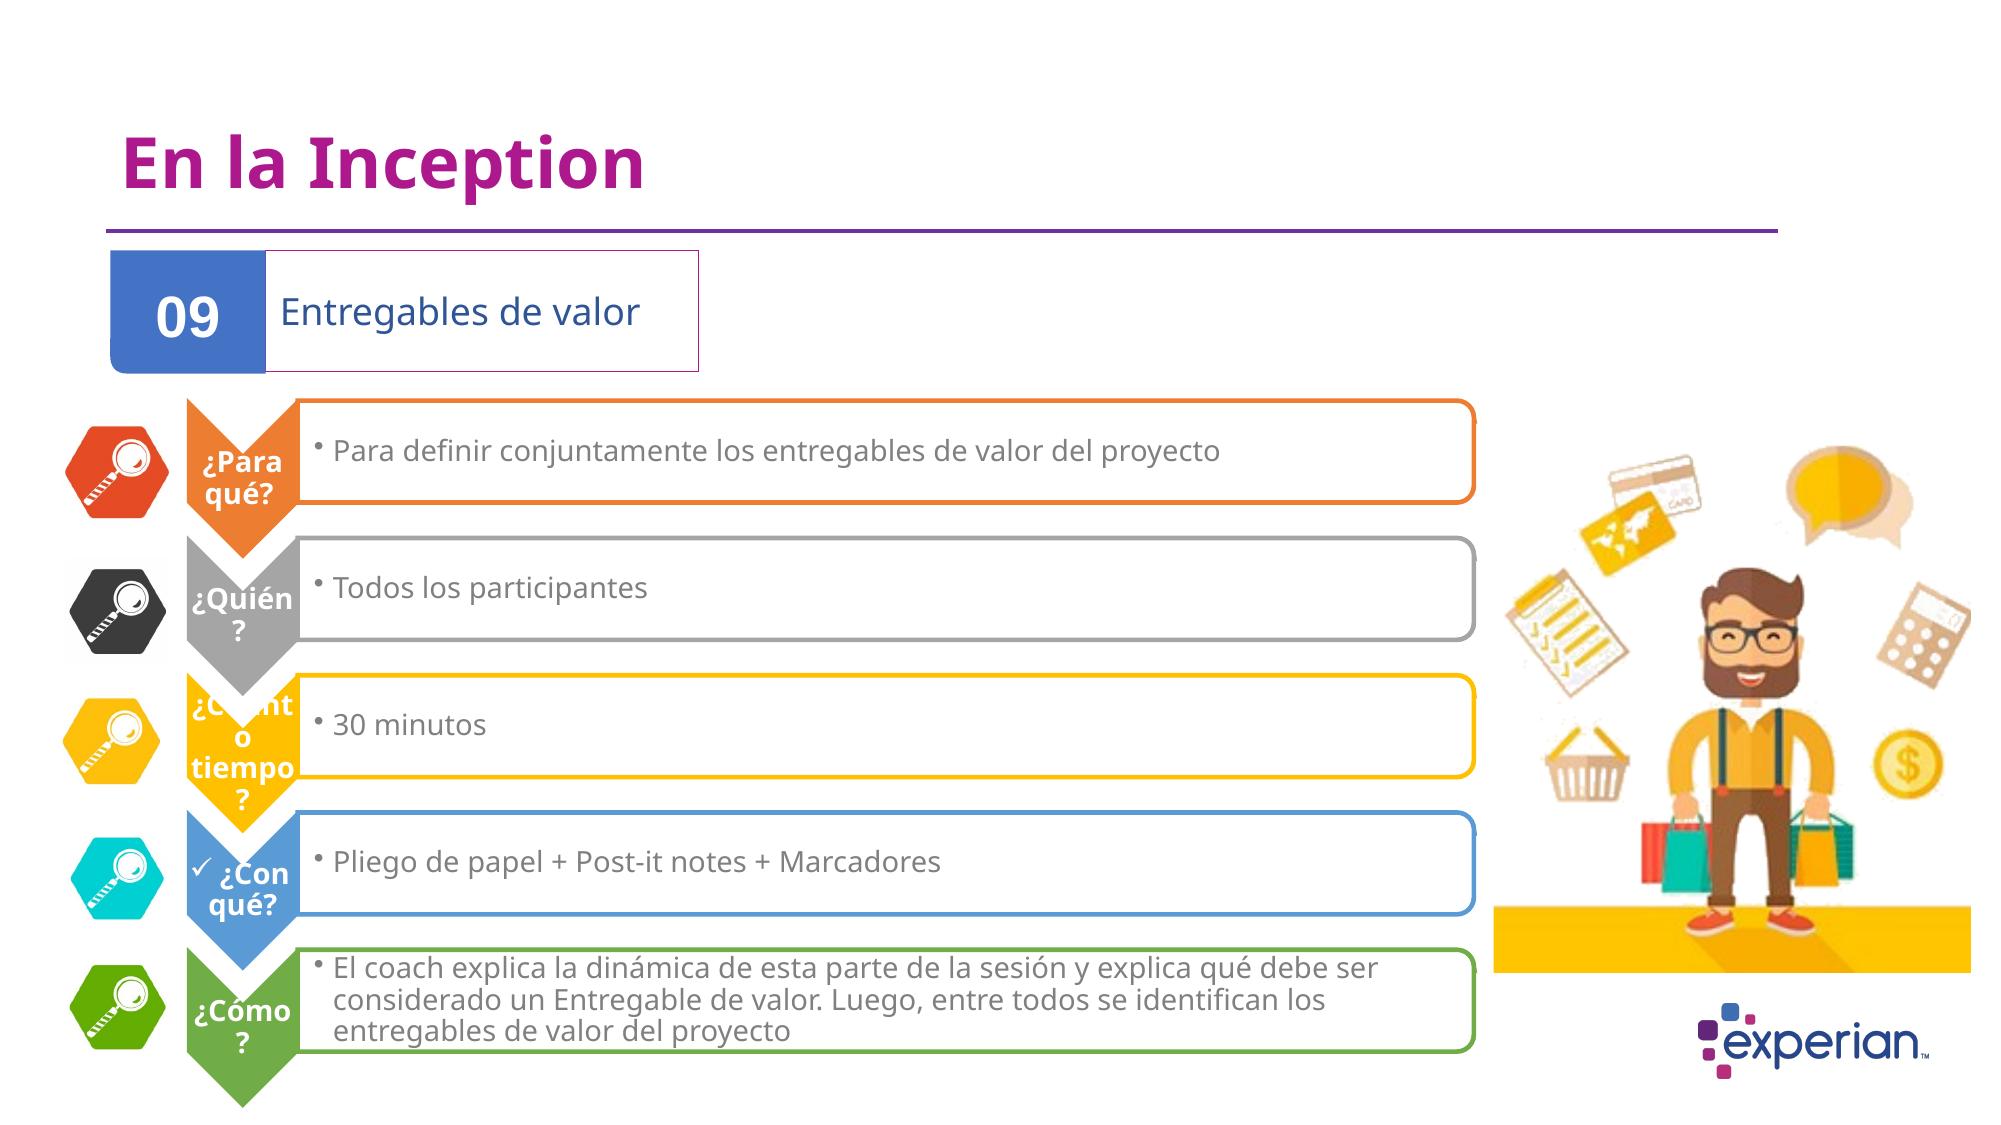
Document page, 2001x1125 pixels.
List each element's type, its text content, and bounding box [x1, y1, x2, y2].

text_box En la Inception [105, 119, 1656, 212]
picture [58, 695, 162, 789]
text_box Entregables de valor [267, 250, 699, 372]
text_box 09 [110, 252, 266, 376]
text_box [109, 249, 267, 375]
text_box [187, 400, 1474, 1108]
picture [65, 557, 169, 663]
picture [61, 419, 176, 525]
picture [1698, 1003, 1929, 1079]
picture [68, 961, 169, 1056]
picture [1493, 400, 1971, 973]
picture [66, 826, 167, 923]
